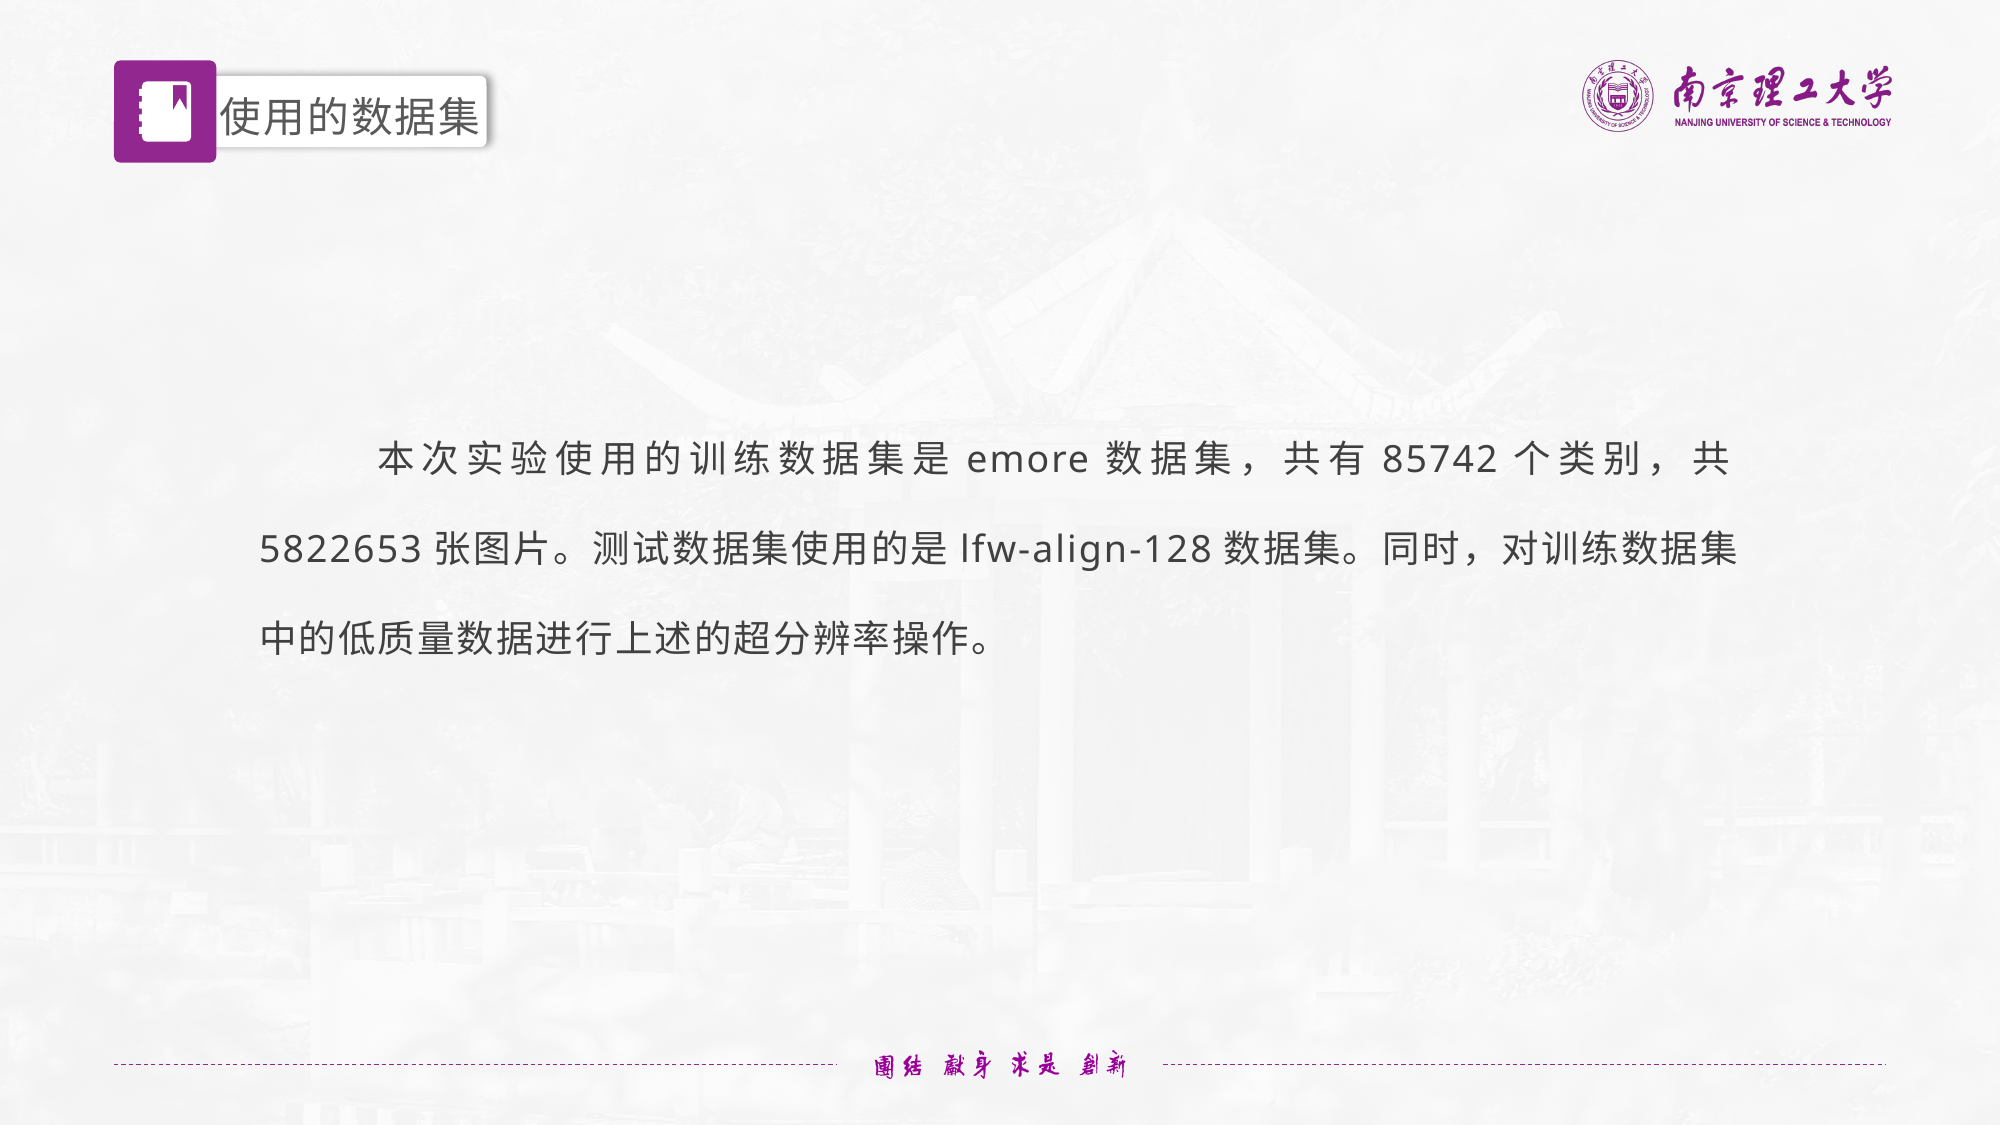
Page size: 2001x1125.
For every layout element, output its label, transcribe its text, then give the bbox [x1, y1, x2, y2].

text_box 使用的数据集 [205, 73, 532, 149]
picture [1582, 60, 1892, 132]
text_box 本次实验使用的训练数据集是emore数据集，共有85742个类别，共5822653张图片。测试数据集使用的是lfw-align-128数据集。同时，对训练数据集中的低质量数据进行上述的超分辨率操作。 [244, 382, 1756, 668]
picture [857, 1039, 1143, 1090]
